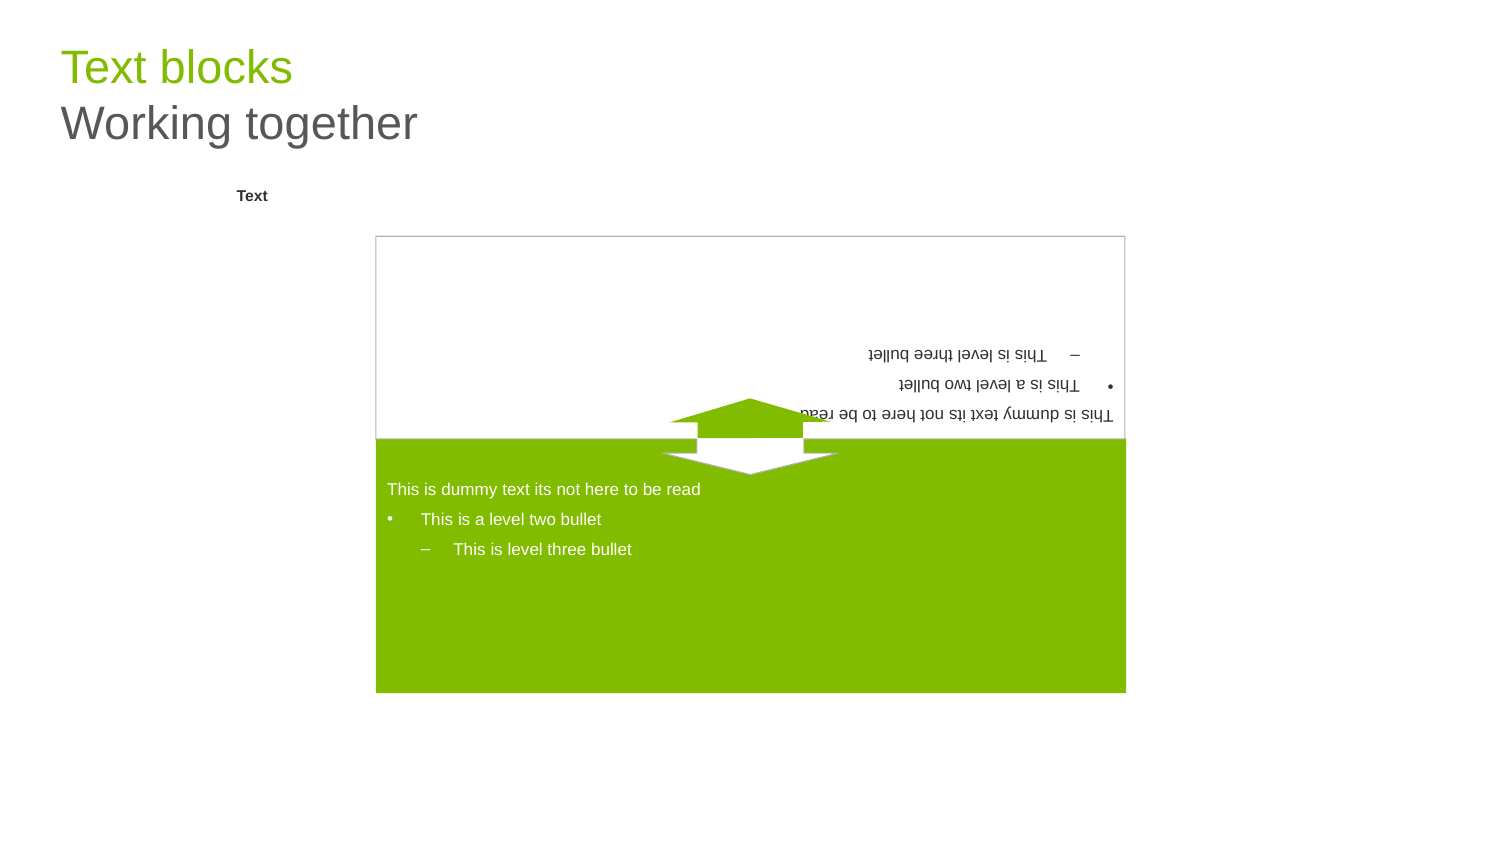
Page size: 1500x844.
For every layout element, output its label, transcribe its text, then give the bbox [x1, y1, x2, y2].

text_box Text [236, 185, 269, 205]
title Text blocks Working together [60, 36, 1437, 95]
text_box This is dummy text its not here to be read This is a level two bullet This is level three bullet [375, 438, 1127, 694]
text_box This is dummy text its not here to be read This is a level two bullet This is level three bullet [375, 236, 1125, 475]
text_box [669, 398, 831, 439]
